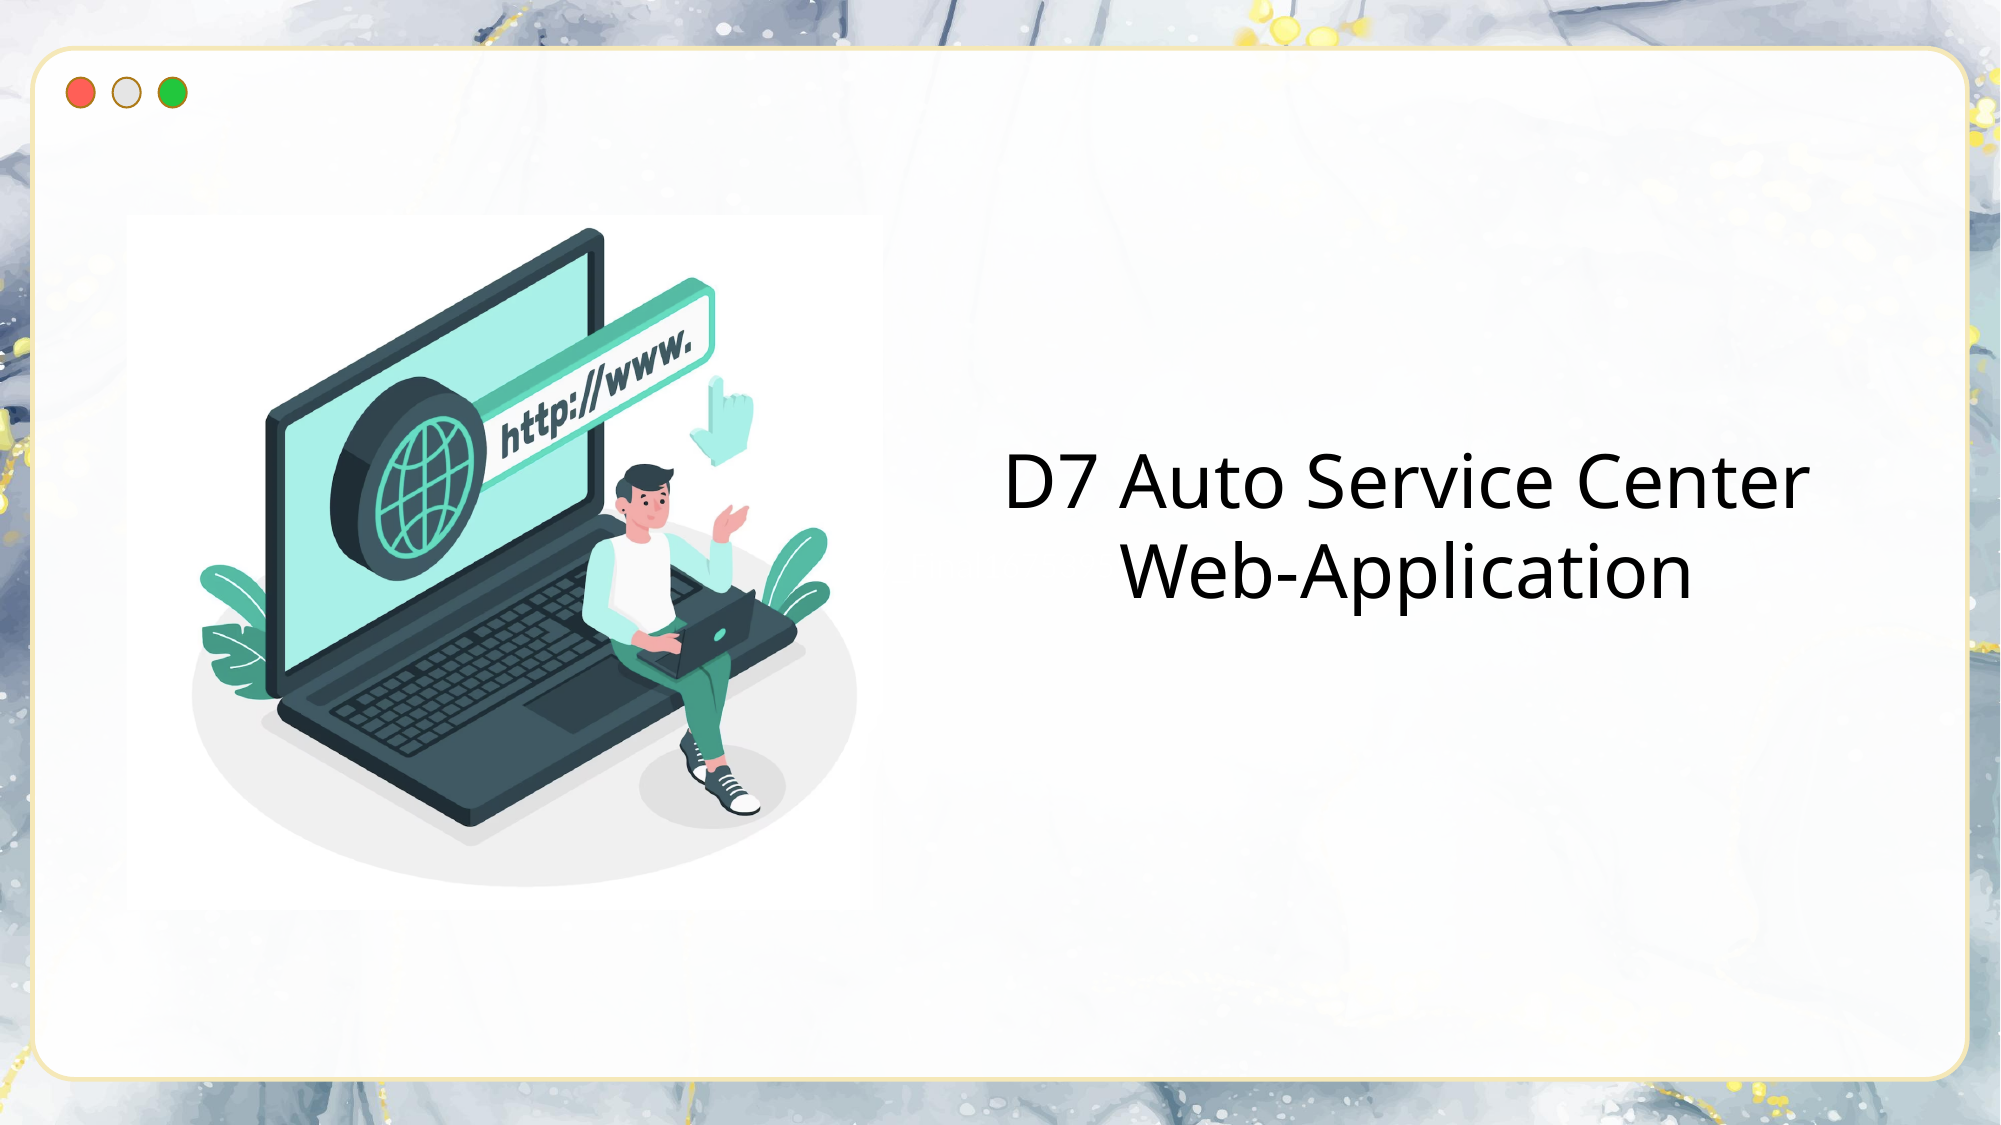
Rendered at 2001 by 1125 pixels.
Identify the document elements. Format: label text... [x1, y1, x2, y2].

text_box [111, 76, 142, 109]
text_box [157, 76, 188, 109]
text_box RPReplay_Final1675395992.mov [31, 47, 1969, 1081]
text_box D7 Auto Service Center Web-Application [966, 426, 1848, 621]
text_box [65, 76, 96, 109]
picture [0, 0, 2001, 1125]
